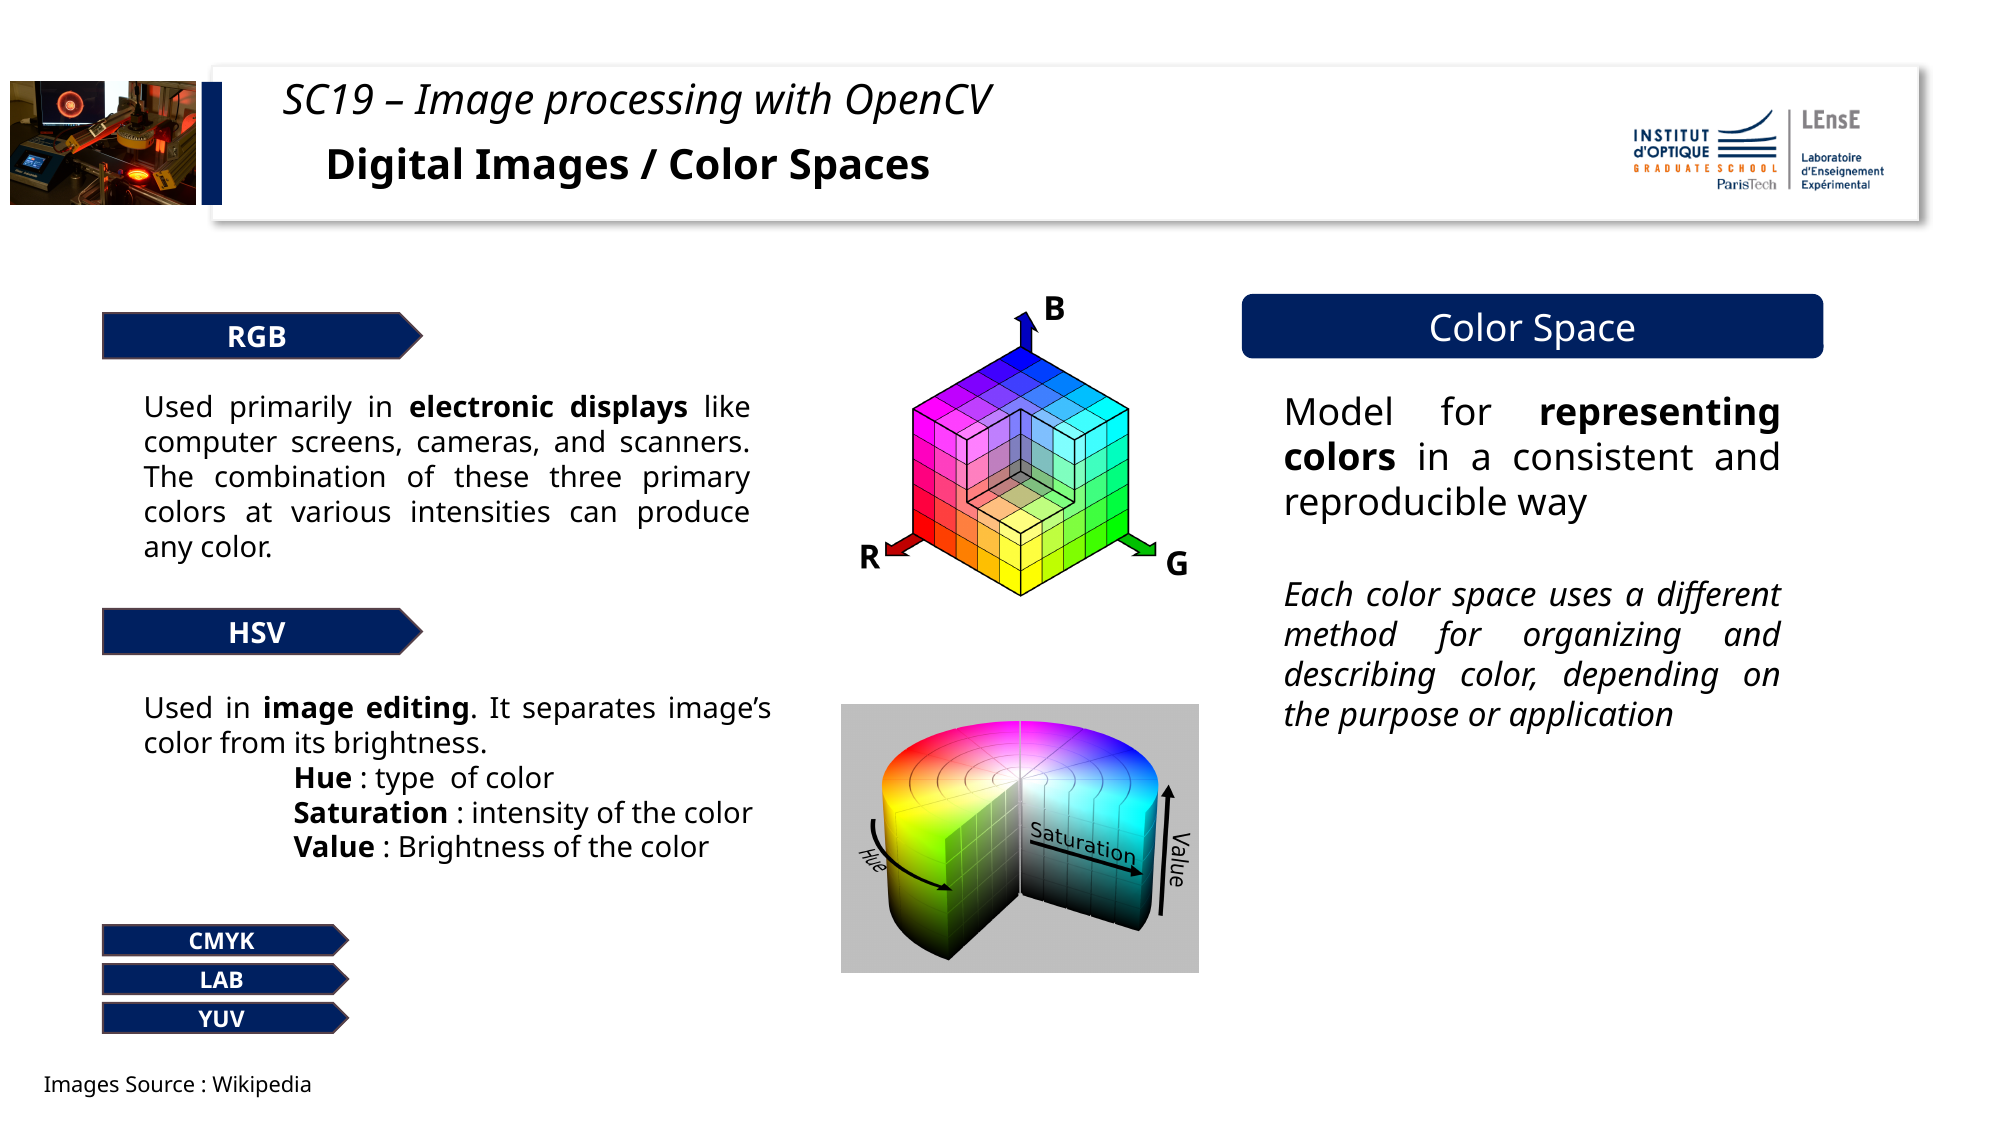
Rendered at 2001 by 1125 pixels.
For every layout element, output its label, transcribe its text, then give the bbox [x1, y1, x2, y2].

text_box Images Source : Wikipedia [29, 1063, 395, 1105]
text_box HSV [102, 607, 424, 656]
picture [834, 284, 1207, 627]
picture [841, 704, 1199, 973]
text_box Color Space [1240, 292, 1825, 360]
text_box Model for representing colors in a consistent and reproducible way Each color space uses a different method for organizing and describing color, depending on the purpose or application [1268, 380, 1797, 741]
text_box YUV [101, 1001, 350, 1034]
text_box Used in image editing. It separates image’s color from its brightness. Hue : type of color Saturation : intensity of the color Value : Brightness of the color [128, 681, 787, 872]
text_box RGB [102, 312, 424, 360]
text_box LAB [101, 963, 350, 996]
text_box Digital Images / Color Spaces [310, 130, 1342, 196]
text_box CMYK [101, 924, 350, 957]
text_box SC19 – Image processing with OpenCV [267, 71, 1641, 187]
picture [10, 81, 196, 205]
picture [1608, 83, 1909, 207]
text_box Used primarily in electronic displays like computer screens, cameras, and scanners. The combination of these three primary colors at various intensities can produce any color. [128, 380, 766, 571]
text_box [211, 65, 1919, 221]
text_box [201, 81, 223, 206]
